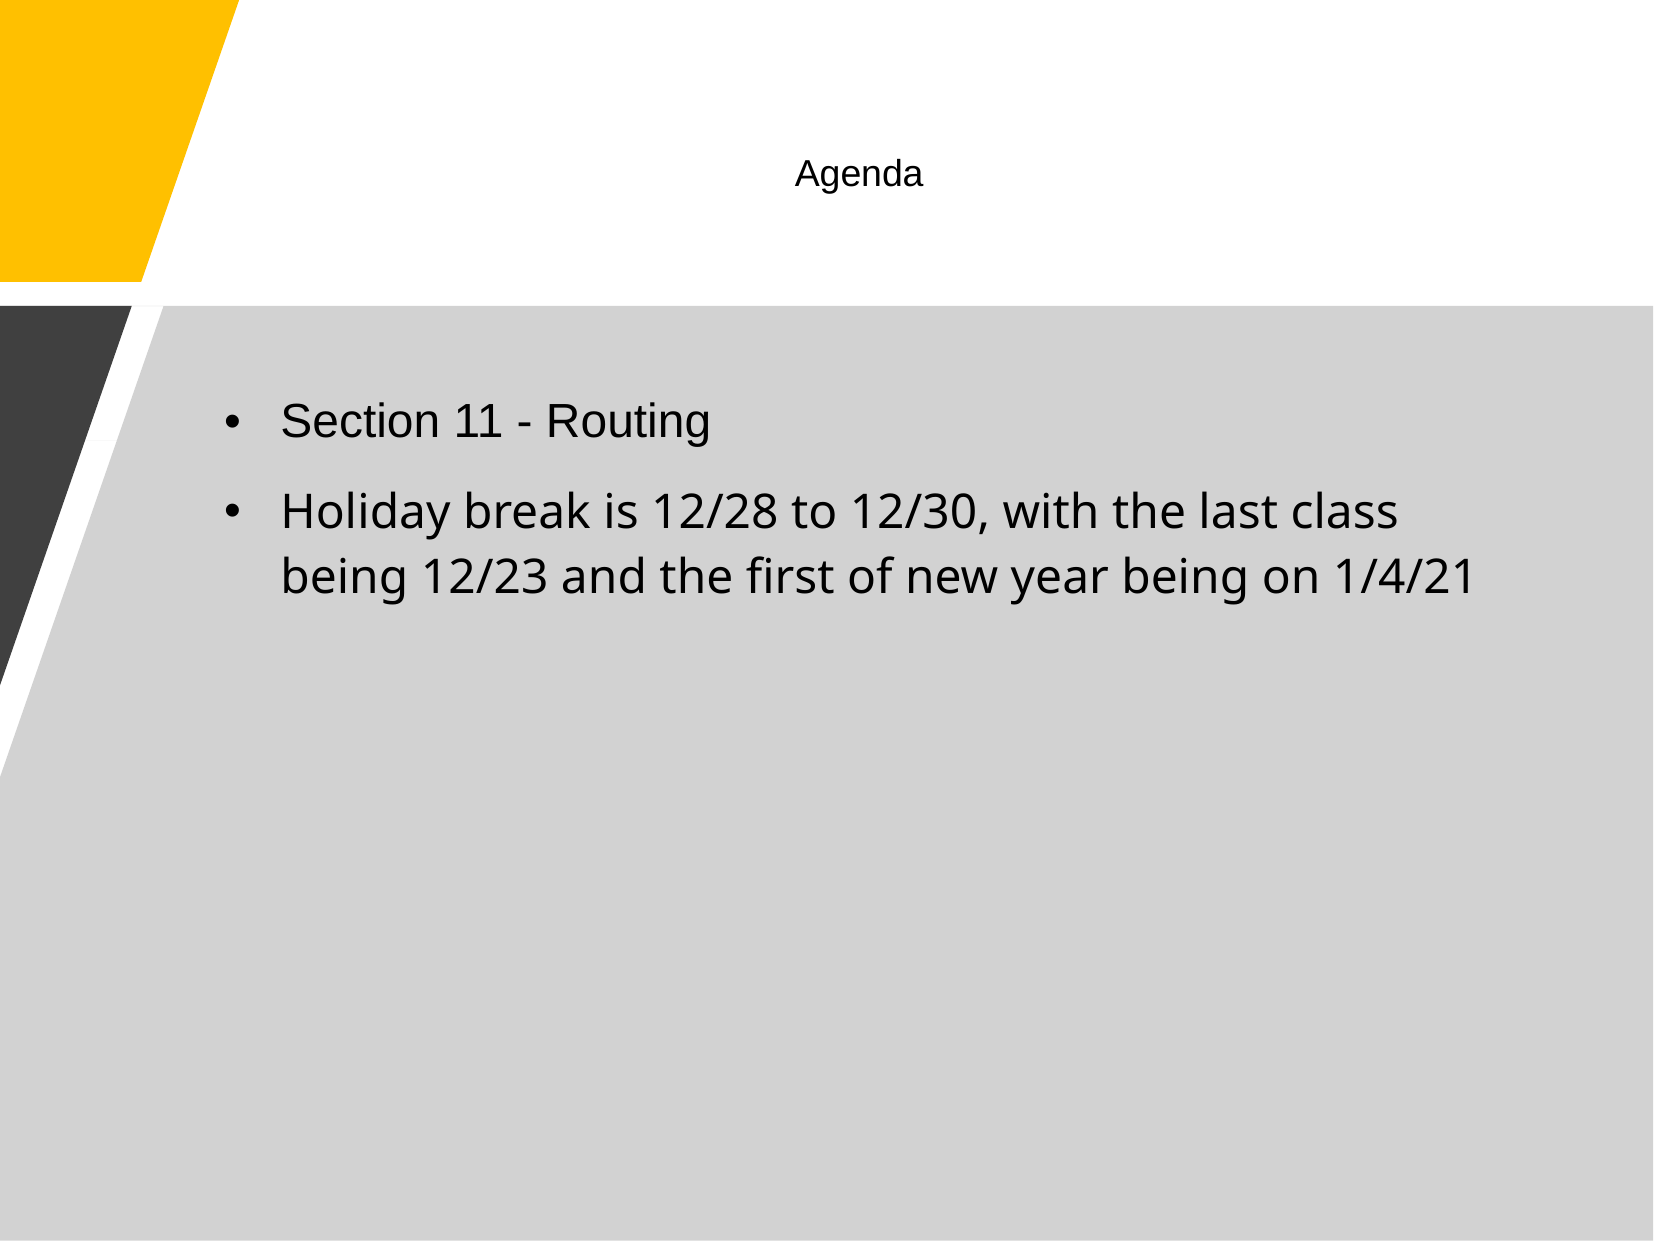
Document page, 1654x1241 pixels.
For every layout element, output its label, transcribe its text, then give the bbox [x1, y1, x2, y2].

text_box [0, 304, 1654, 1241]
text_box [0, 0, 241, 283]
text_box [0, 304, 134, 686]
list Section 11 - Routing Holiday break is 12/28 to 12/30, with the last class being 12/23 and the first of new year being on 1/4/21 [224, 393, 1495, 1125]
title Agenda [224, 66, 1495, 282]
